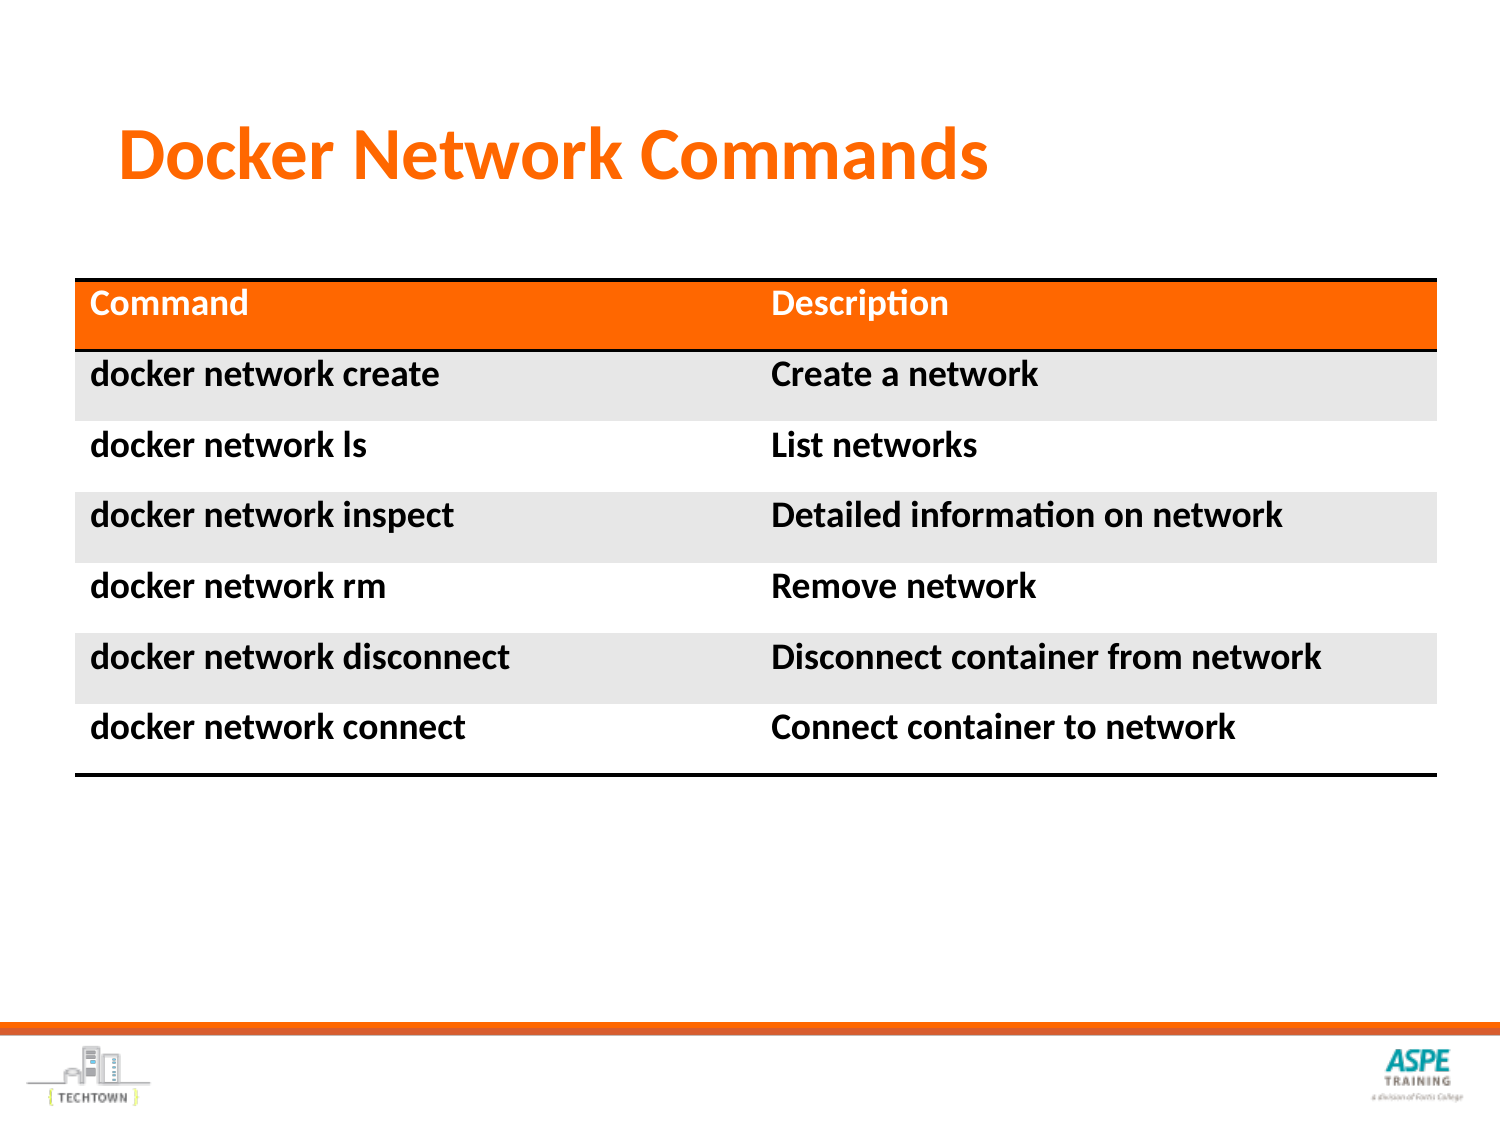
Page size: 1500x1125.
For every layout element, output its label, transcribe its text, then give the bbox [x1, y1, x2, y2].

table_cell docker network disconnect [75, 633, 756, 704]
table_cell docker network rm [75, 563, 756, 633]
table_header Description [756, 282, 1437, 349]
table_cell Disconnect container from network [756, 633, 1437, 704]
table_cell Detailed information on network [756, 492, 1437, 563]
table_cell docker network ls [75, 421, 756, 492]
title Docker Network Commands [103, 59, 1397, 250]
table_header Command [75, 282, 756, 349]
table_cell docker network connect [75, 704, 756, 773]
table_cell List networks [756, 421, 1437, 492]
table_cell docker network inspect [75, 492, 756, 563]
table_cell docker network create [75, 352, 756, 421]
table_cell Create a network [756, 352, 1437, 421]
table_cell Connect container to network [756, 704, 1437, 773]
table_cell Remove network [756, 563, 1437, 633]
